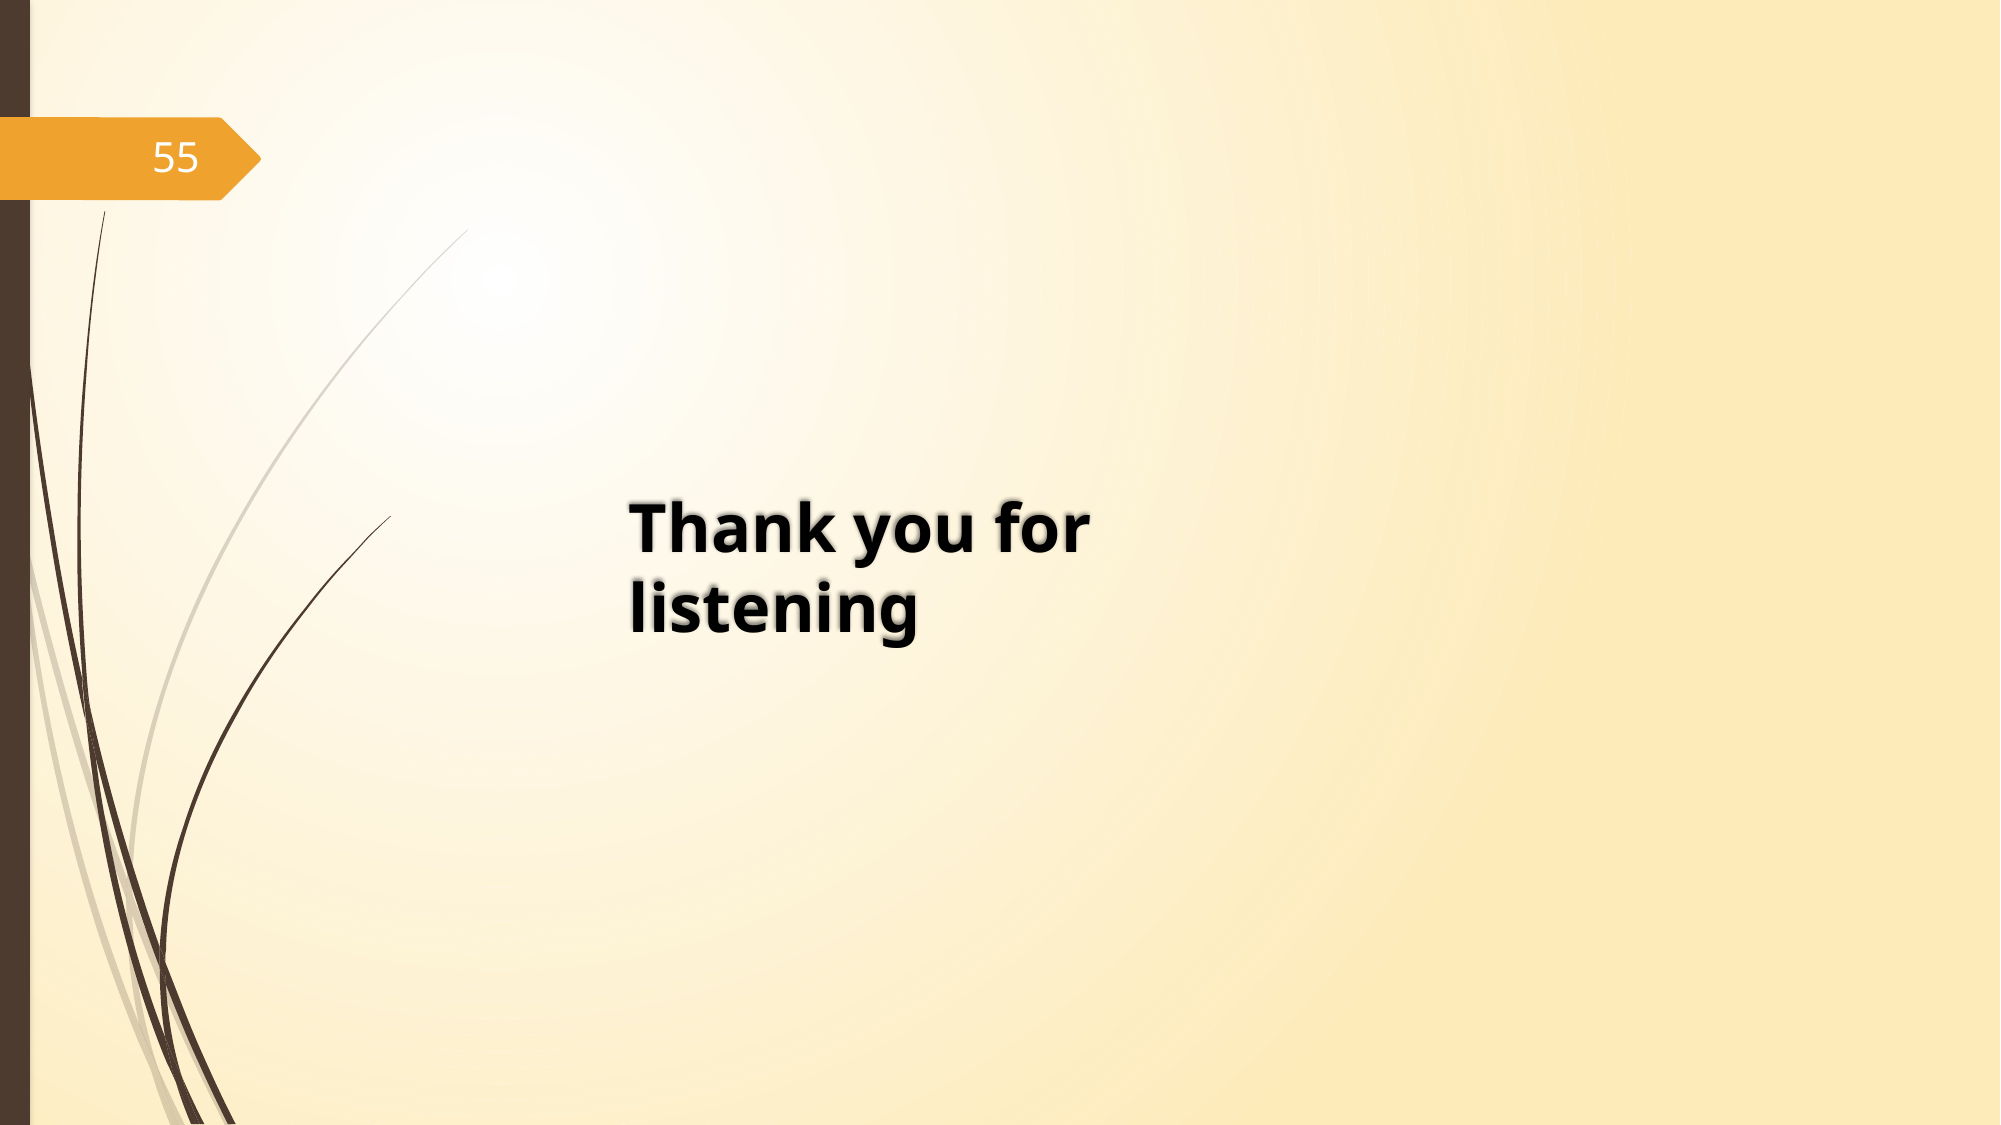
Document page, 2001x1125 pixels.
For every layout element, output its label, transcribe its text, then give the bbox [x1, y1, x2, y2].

text_box Thank you for listening [613, 478, 1387, 609]
slide_number 55 [87, 129, 216, 190]
